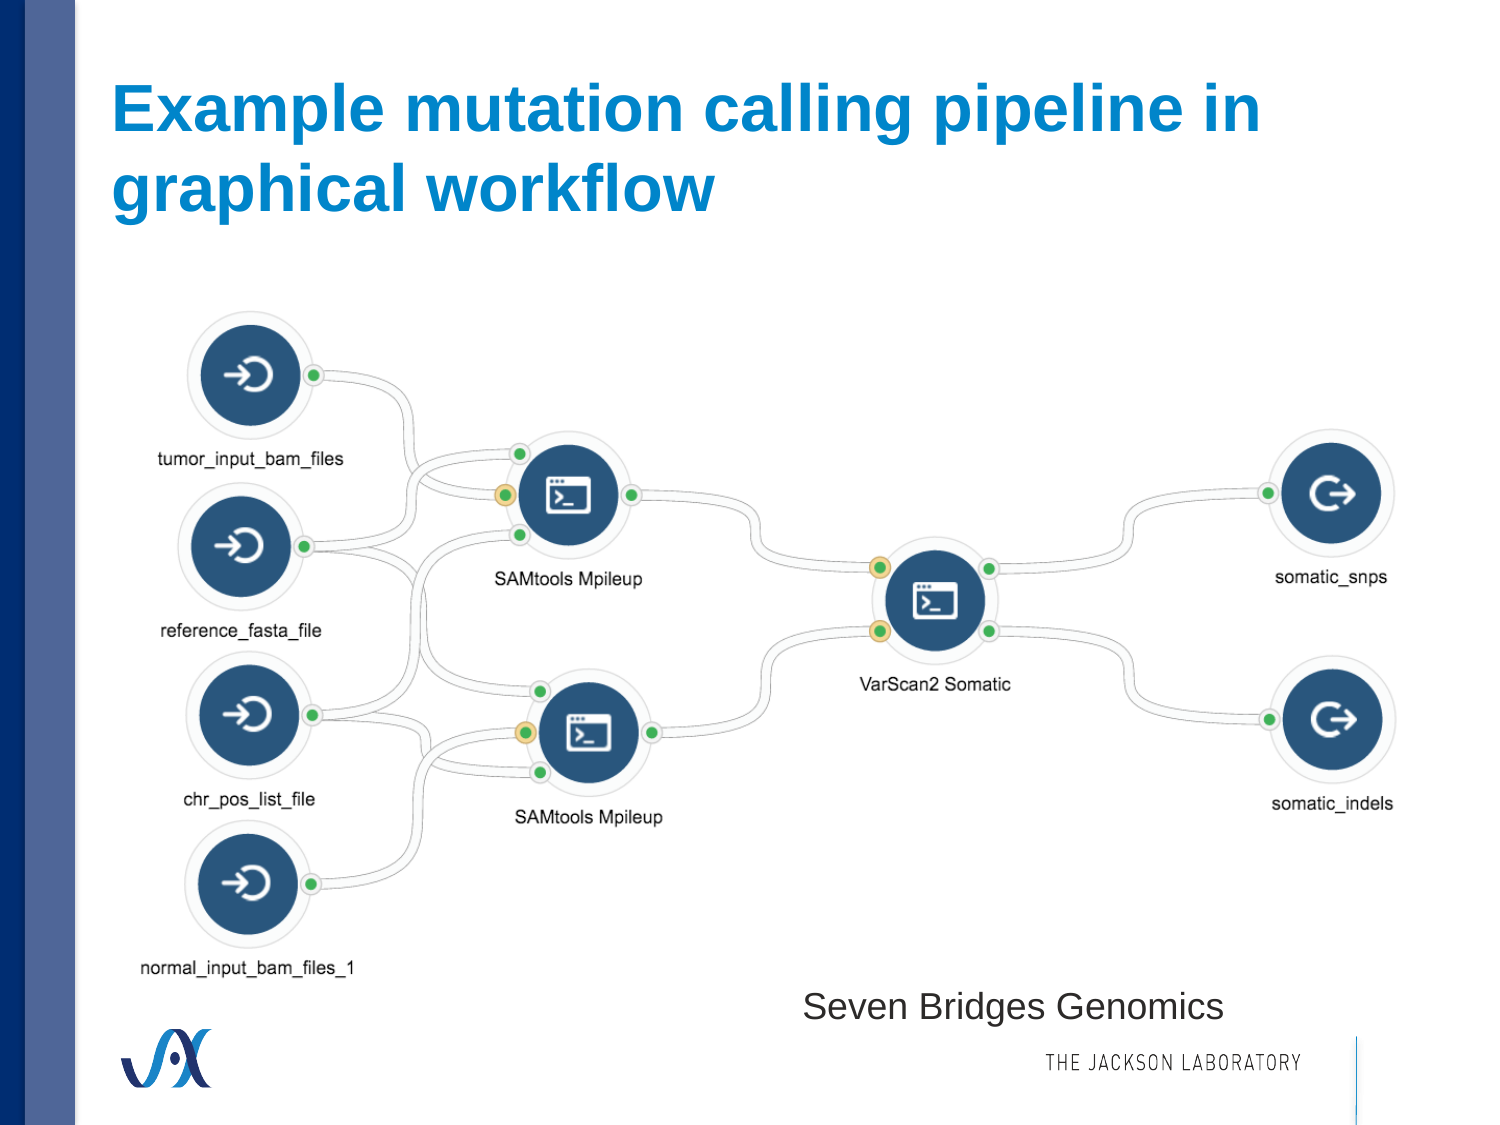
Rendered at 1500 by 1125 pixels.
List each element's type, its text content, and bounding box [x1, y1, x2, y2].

text_box Seven Bridges Genomics [787, 974, 1463, 1035]
title Example mutation calling pipeline in graphical workflow [111, 45, 1448, 233]
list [112, 267, 1451, 1011]
picture [110, 1011, 226, 1104]
picture [1045, 1051, 1302, 1076]
